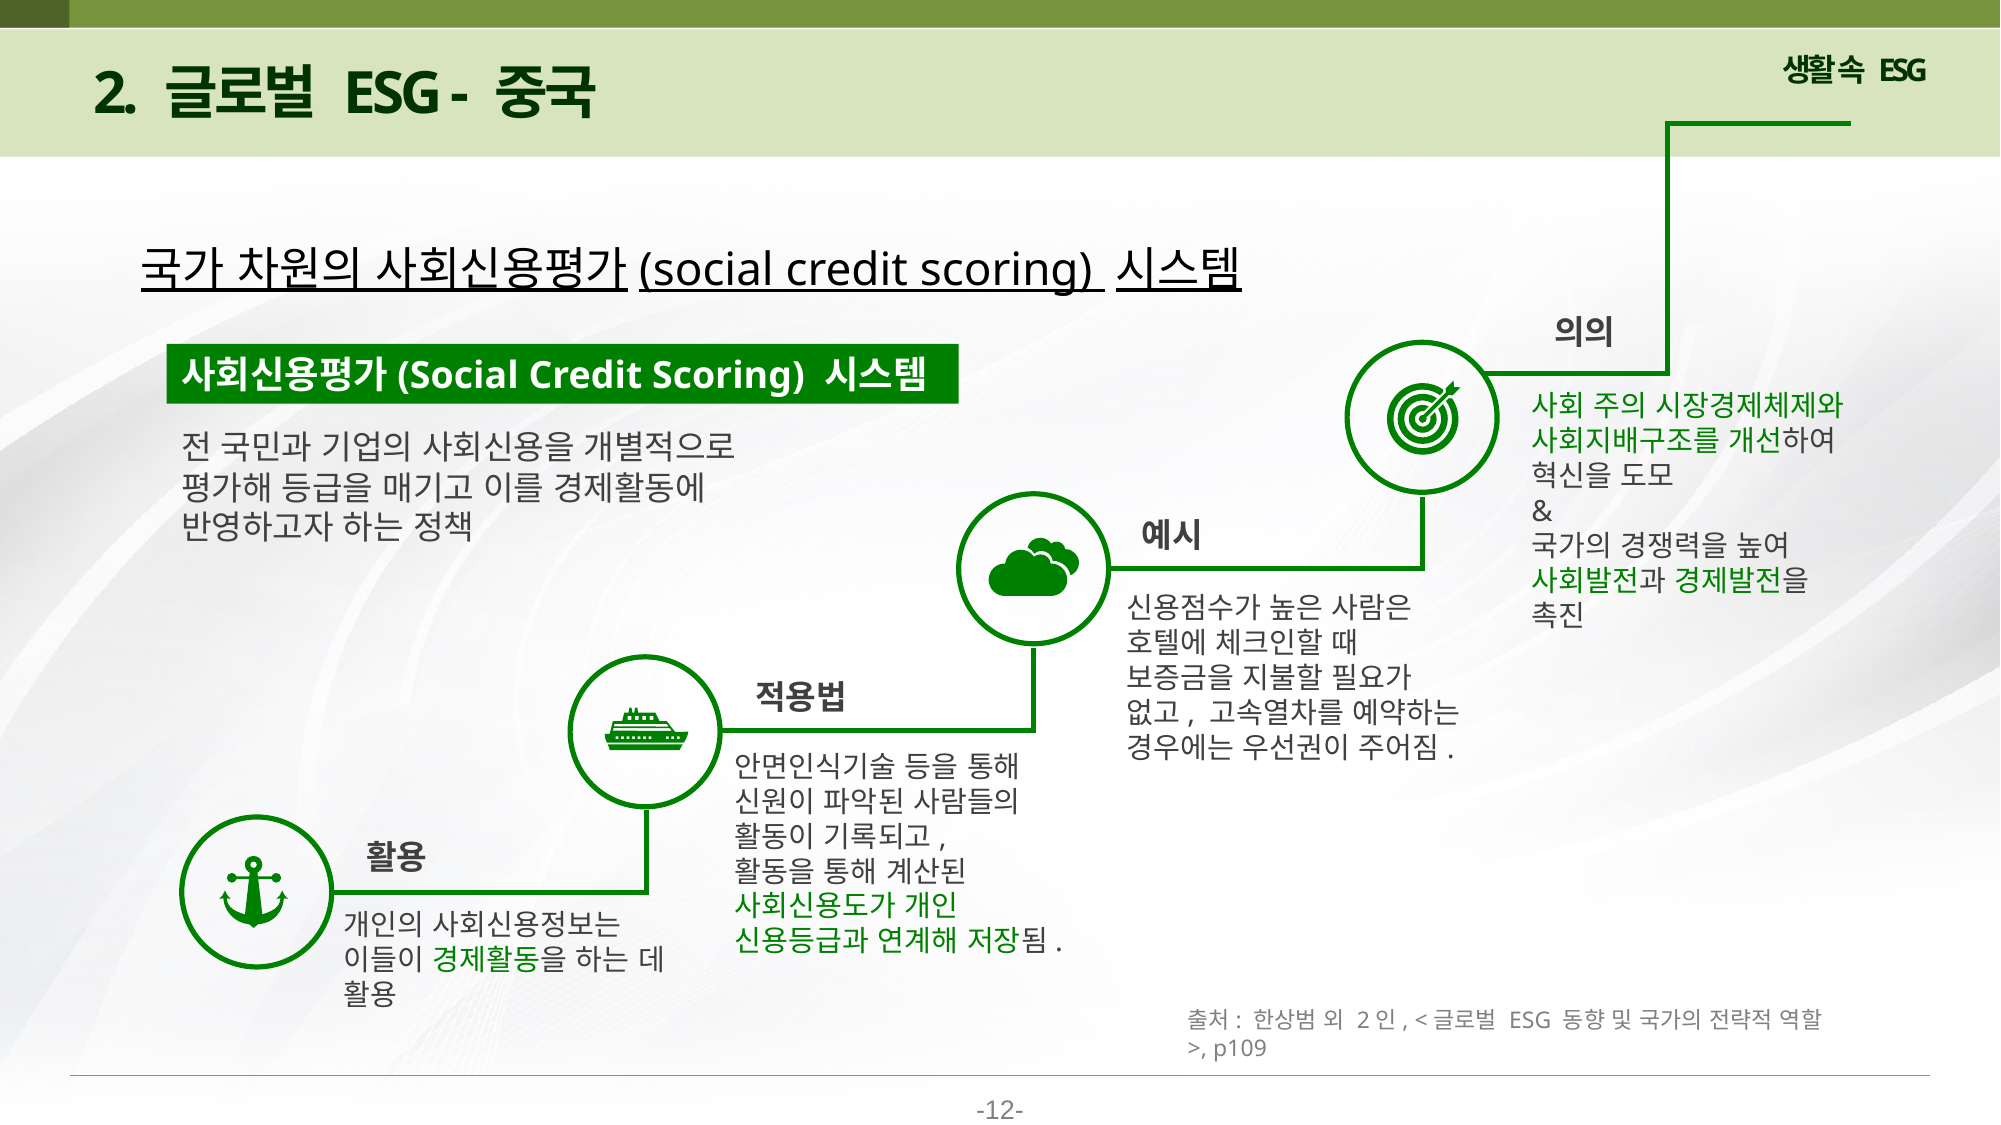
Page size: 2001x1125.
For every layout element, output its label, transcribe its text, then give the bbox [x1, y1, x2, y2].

text_box 2. 글로벌 ESG - 중국 [78, 48, 695, 133]
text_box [332, 809, 647, 893]
text_box 안면인식기술 등을 통해 신원이 파악된 사람들의 활동이 기록되고, 활동을 통해 계산된 사회신용도가 개인 신용등급과 연계해 저장됨. [720, 740, 1087, 1000]
text_box [607, 744, 683, 751]
text_box [570, 656, 720, 807]
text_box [719, 647, 1034, 732]
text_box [1108, 496, 1423, 580]
text_box 국가 차원의 사회신용평가(social credit scoring) 시스템 [125, 231, 1296, 302]
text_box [1483, 122, 1852, 374]
text_box [958, 493, 1107, 644]
text_box [1386, 380, 1461, 455]
text_box 사회신용평가(Social Credit Scoring) 시스템 [166, 343, 959, 404]
picture [0, 129, 2000, 1125]
text_box 전 국민과 기업의 사회신용을 개별적으로 평가해 등급을 매기고 이를 경제활동에 반영하고자 하는 정책 [166, 419, 823, 554]
text_box [219, 855, 288, 928]
text_box [1347, 342, 1498, 493]
text_box 개인의 사회신용정보는 이들이 경제활동을 하는 데 활용 [328, 898, 695, 1019]
text_box 출처: 한상범 외 2인, <글로벌 ESG 동향 및 국가의 전략적 역할>, p109 [1172, 998, 1861, 1069]
text_box [181, 816, 329, 967]
text_box 사회 주의 시장경제체제와 사회지배구조를 개선하여 혁신을 도모 & 국가의 경쟁력을 높여 사회발전과 경제발전을 촉진 [1516, 379, 1884, 640]
text_box [604, 707, 689, 743]
text_box [988, 537, 1079, 596]
text_box 신용점수가 높은 사람은 호텔에 체크인할 때 보증금을 지불할 필요가 없고, 고속열차를 예약하는 경우에는 우선권이 주어짐. [1111, 582, 1478, 772]
